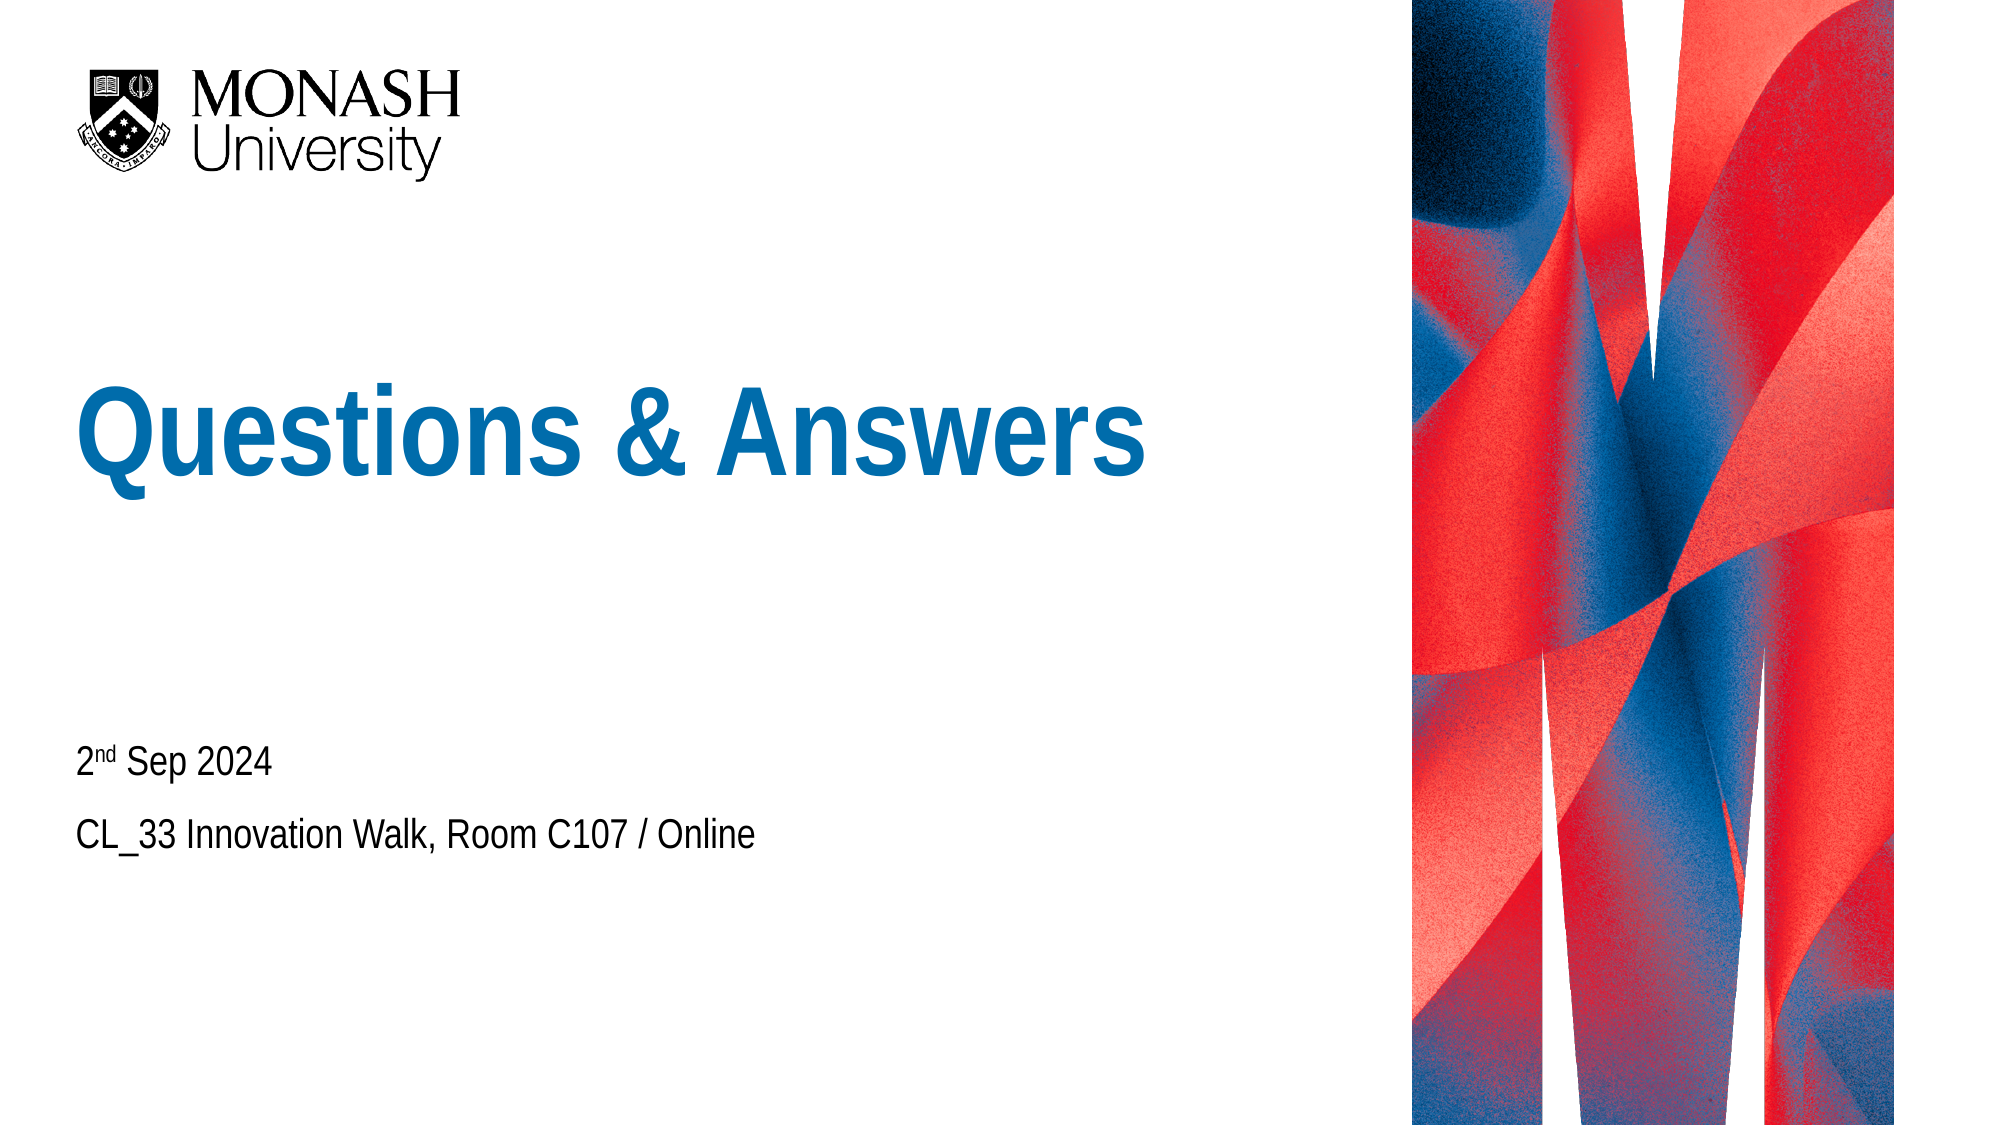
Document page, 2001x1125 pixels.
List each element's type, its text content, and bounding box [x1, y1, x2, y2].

text_box 2nd Sep 2024 [60, 732, 988, 800]
text_box CL_33 Innovation Walk, Room C107 / Online [60, 805, 988, 932]
picture [76, 69, 460, 182]
picture [1412, 0, 1894, 1125]
text_box Questions & Answers [60, 358, 1180, 603]
